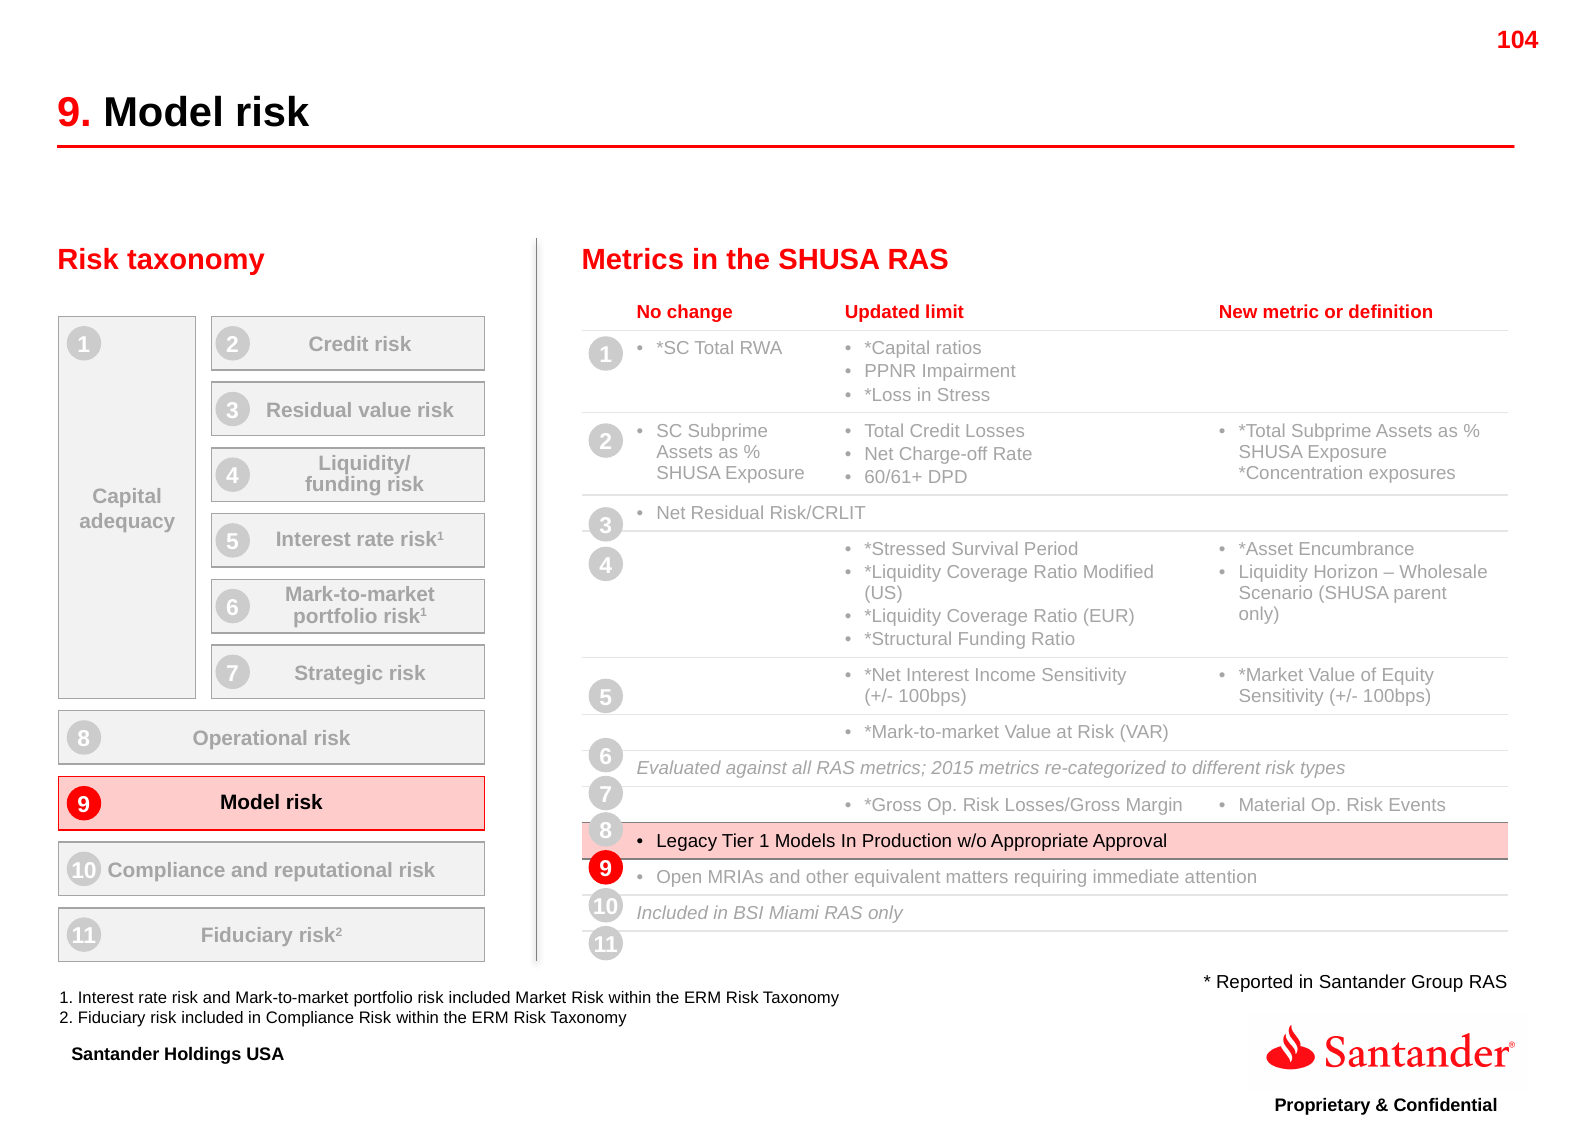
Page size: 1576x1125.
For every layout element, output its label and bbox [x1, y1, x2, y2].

table_cell [582, 658, 1508, 714]
table_cell [582, 751, 1508, 786]
text_box [211, 447, 485, 502]
text_box [58, 842, 485, 896]
text_box [588, 775, 624, 811]
text_box [588, 850, 624, 885]
table_cell [582, 860, 1508, 894]
text_box [211, 382, 485, 436]
text_box [588, 546, 624, 582]
table_cell [582, 496, 1508, 530]
text_box [581, 240, 1435, 276]
table_cell [582, 331, 1508, 412]
text_box [211, 513, 485, 568]
text_box [588, 737, 624, 773]
text_box [588, 507, 624, 542]
text_box [211, 645, 485, 699]
text_box [588, 925, 624, 961]
text_box [211, 579, 485, 633]
table_header [582, 294, 1508, 330]
table_cell [582, 787, 1508, 822]
table_cell [582, 896, 1508, 930]
table_cell [582, 715, 1508, 750]
table_cell [582, 532, 1508, 657]
text_box [58, 776, 485, 830]
list [57, 74, 1479, 146]
text_box [1202, 973, 1508, 993]
table_cell [582, 823, 1508, 858]
picture [1247, 1011, 1528, 1094]
text_box [588, 812, 624, 847]
text_box [588, 678, 624, 714]
text_box [58, 316, 196, 699]
text_box [59, 987, 880, 1028]
text_box [58, 907, 485, 962]
table_cell [582, 413, 1508, 494]
text_box [588, 888, 624, 923]
text_box [57, 240, 505, 276]
text_box [588, 423, 624, 458]
text_box [211, 316, 485, 370]
text_box [588, 336, 624, 371]
text_box [58, 710, 485, 765]
